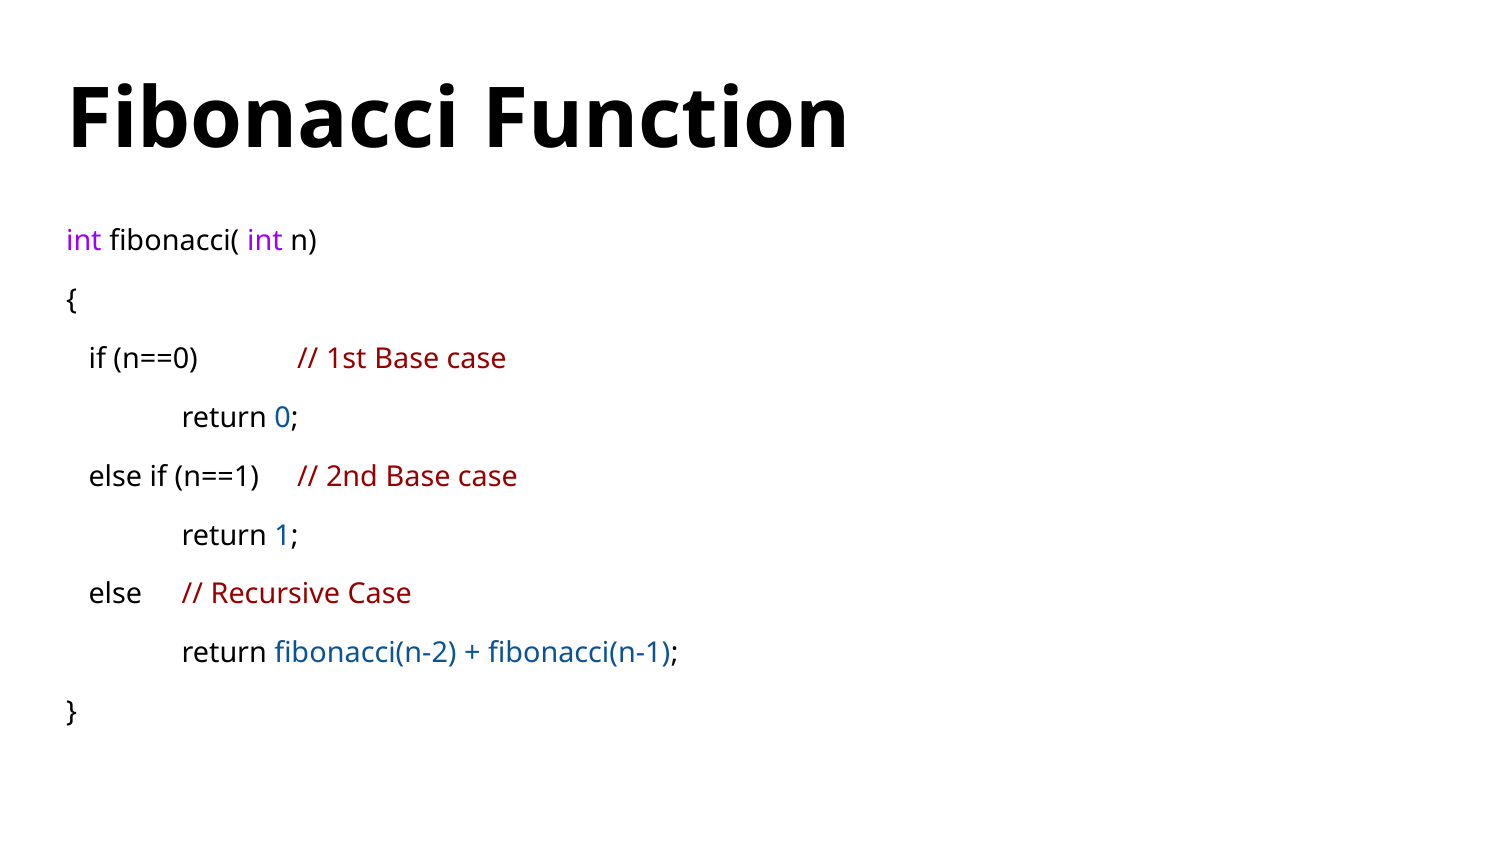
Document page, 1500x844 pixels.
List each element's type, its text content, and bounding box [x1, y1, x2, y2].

title Fibonacci Function [51, 48, 1449, 180]
list int fibonacci( int n) { if (n==0) // 1st Base case return 0; else if (n==1) // 2nd Base case return 1; else // Recursive Case return fibonacci(n-2) + fibonacci(n-1); } [51, 201, 1449, 750]
